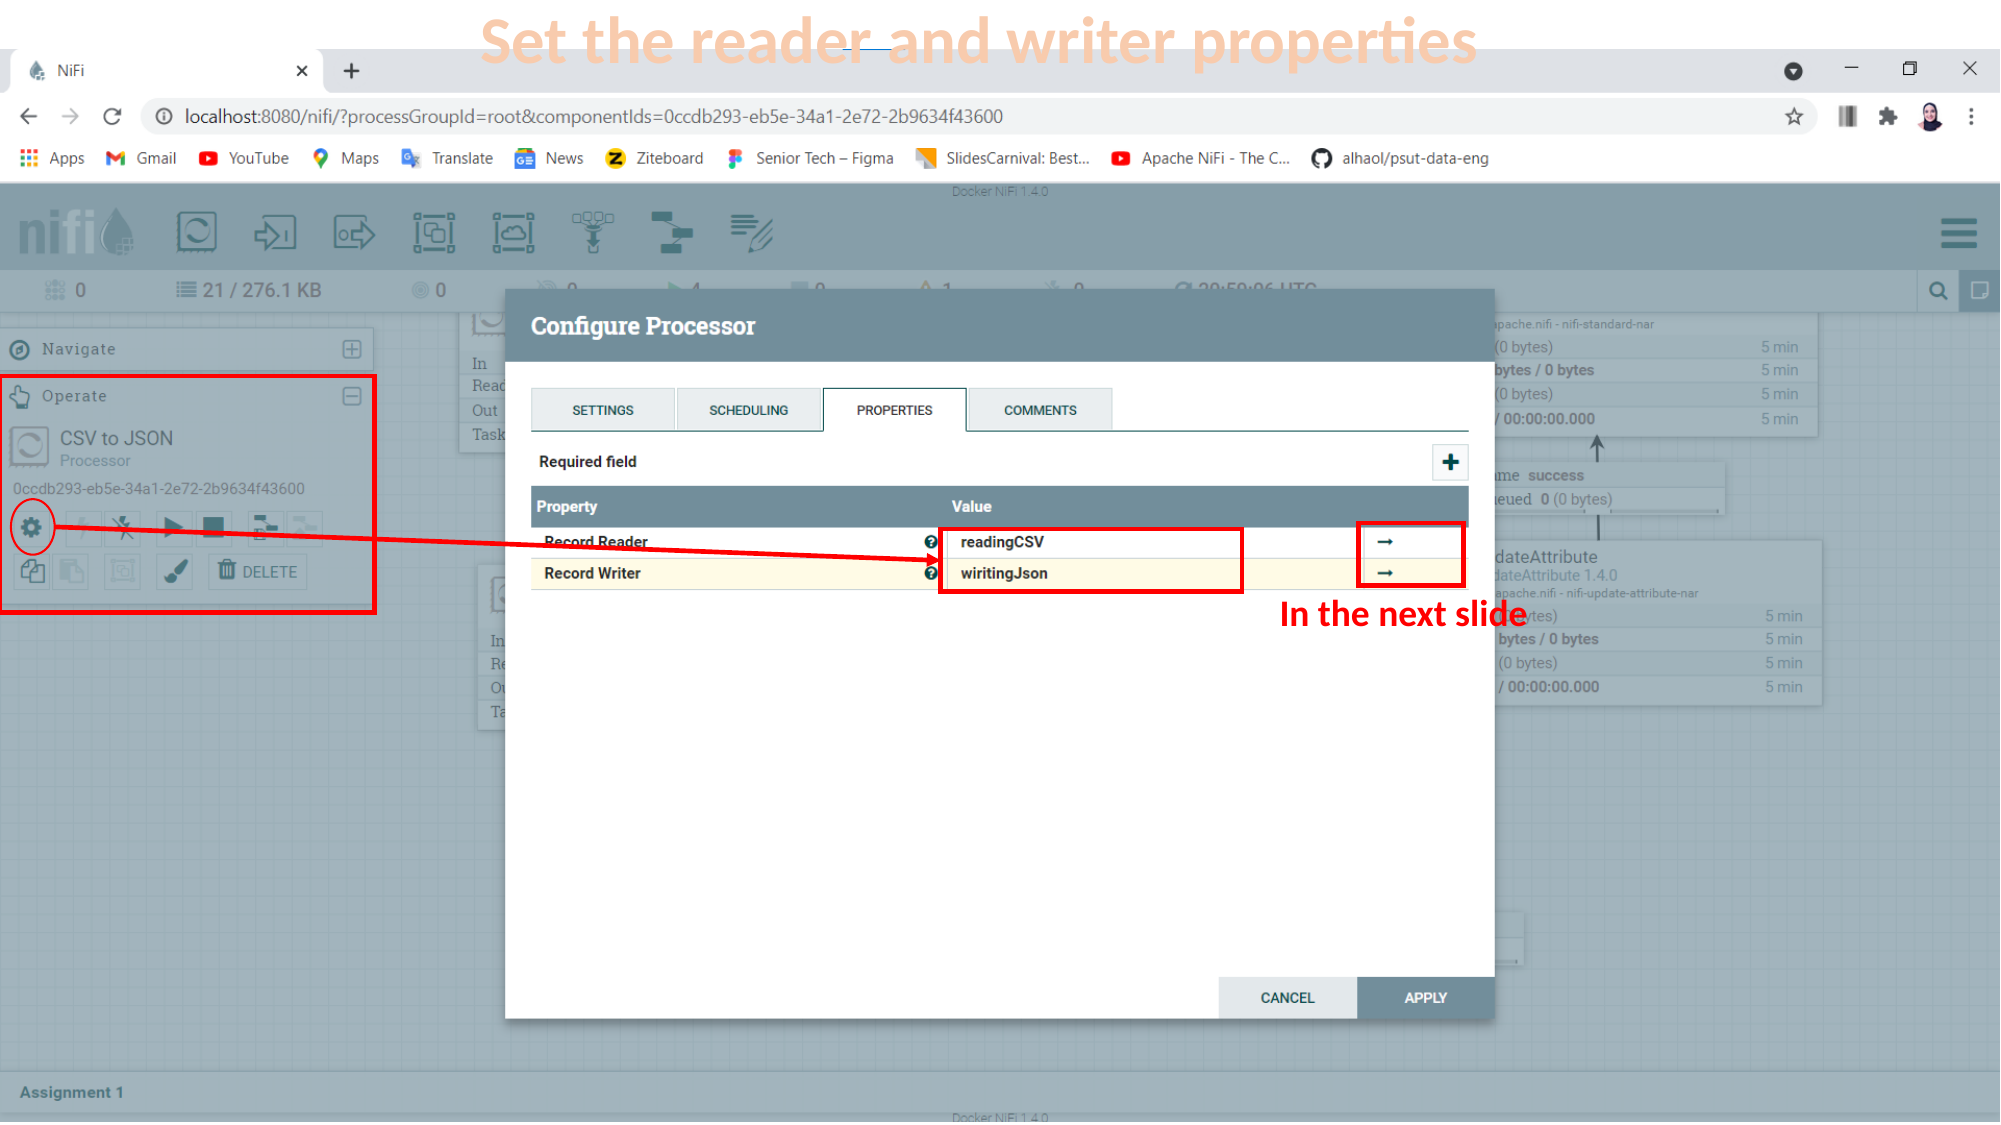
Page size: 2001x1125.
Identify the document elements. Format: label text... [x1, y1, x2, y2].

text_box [54, 526, 941, 561]
text_box Set the reader and writer properties [464, 0, 1510, 49]
picture [0, 49, 2000, 1122]
